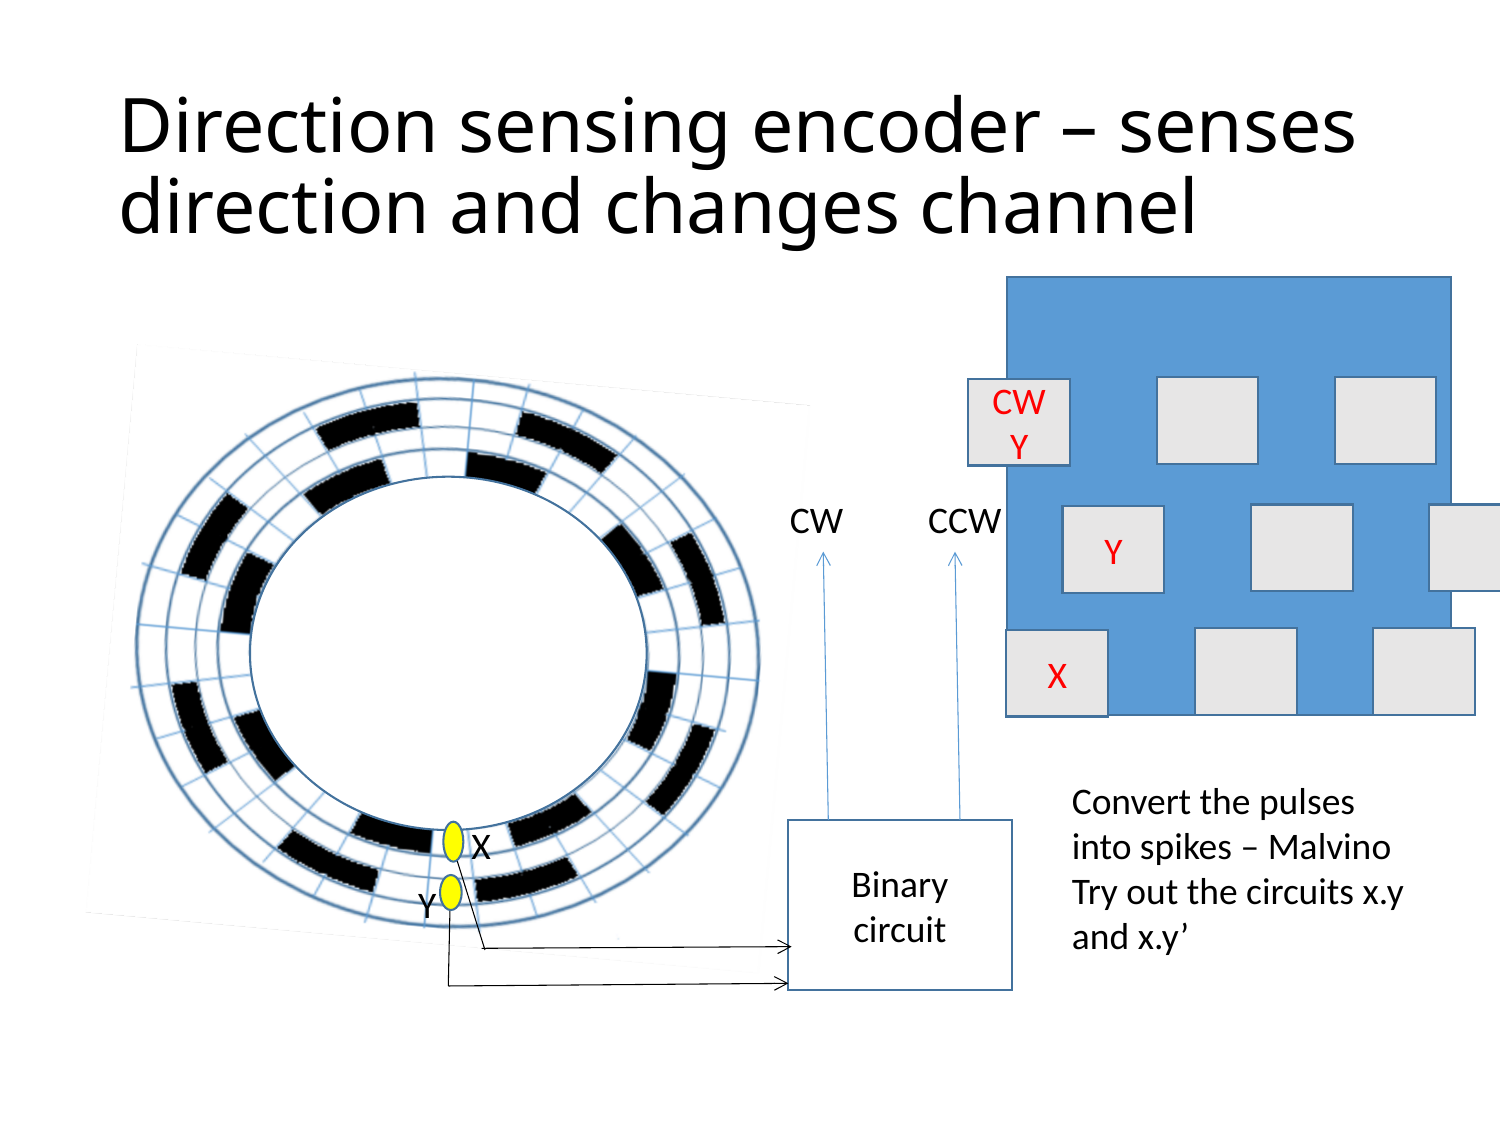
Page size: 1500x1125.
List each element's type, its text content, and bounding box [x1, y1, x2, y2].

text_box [968, 377, 1437, 466]
text_box Convert the pulses into spikes – Malvino Try out the circuits x.y and x.y’ [1057, 769, 1437, 965]
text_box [954, 551, 960, 820]
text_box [453, 848, 485, 908]
title Direction sensing encoder – senses direction and changes channel [103, 59, 1397, 278]
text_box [448, 908, 789, 986]
text_box [1006, 276, 1452, 628]
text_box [823, 551, 829, 820]
text_box CCW [913, 488, 1006, 548]
text_box Binary circuit [787, 819, 1013, 991]
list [85, 344, 811, 975]
text_box CW [811, 488, 874, 548]
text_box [1006, 628, 1475, 717]
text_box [1062, 504, 1500, 593]
